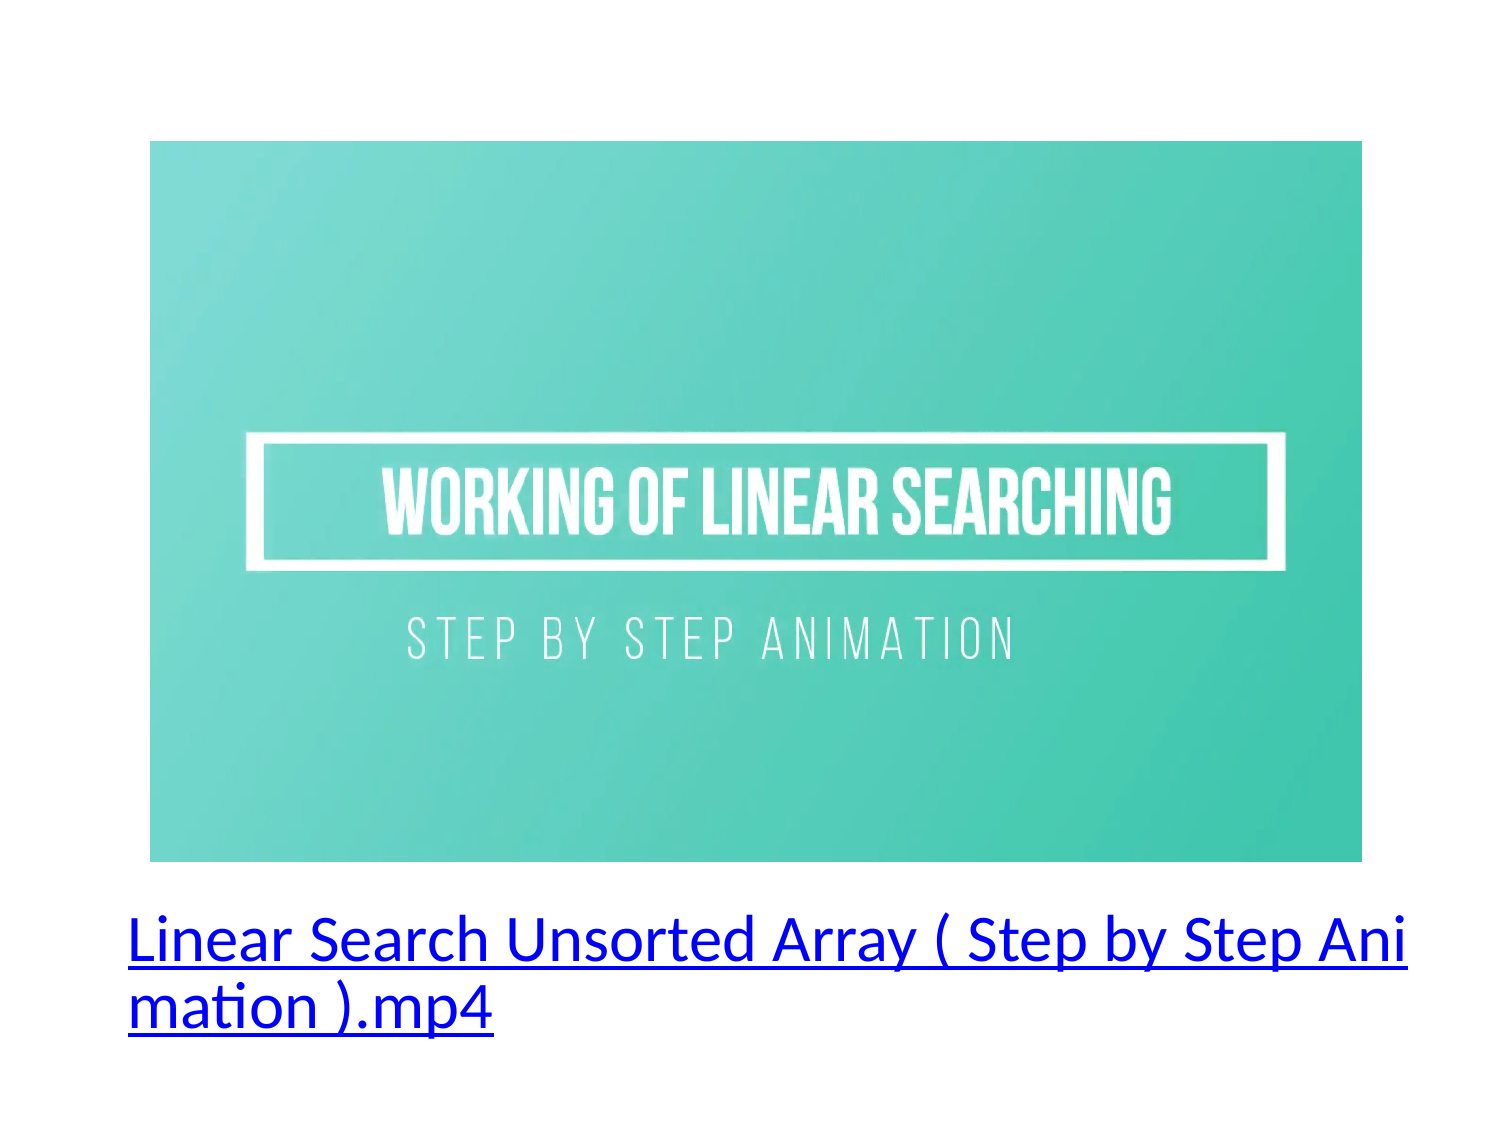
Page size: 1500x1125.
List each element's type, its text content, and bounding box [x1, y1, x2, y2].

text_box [149, 140, 1363, 863]
list Linear Search Unsorted Array ( Step by Step Animation ).mp4 [112, 887, 1463, 1125]
